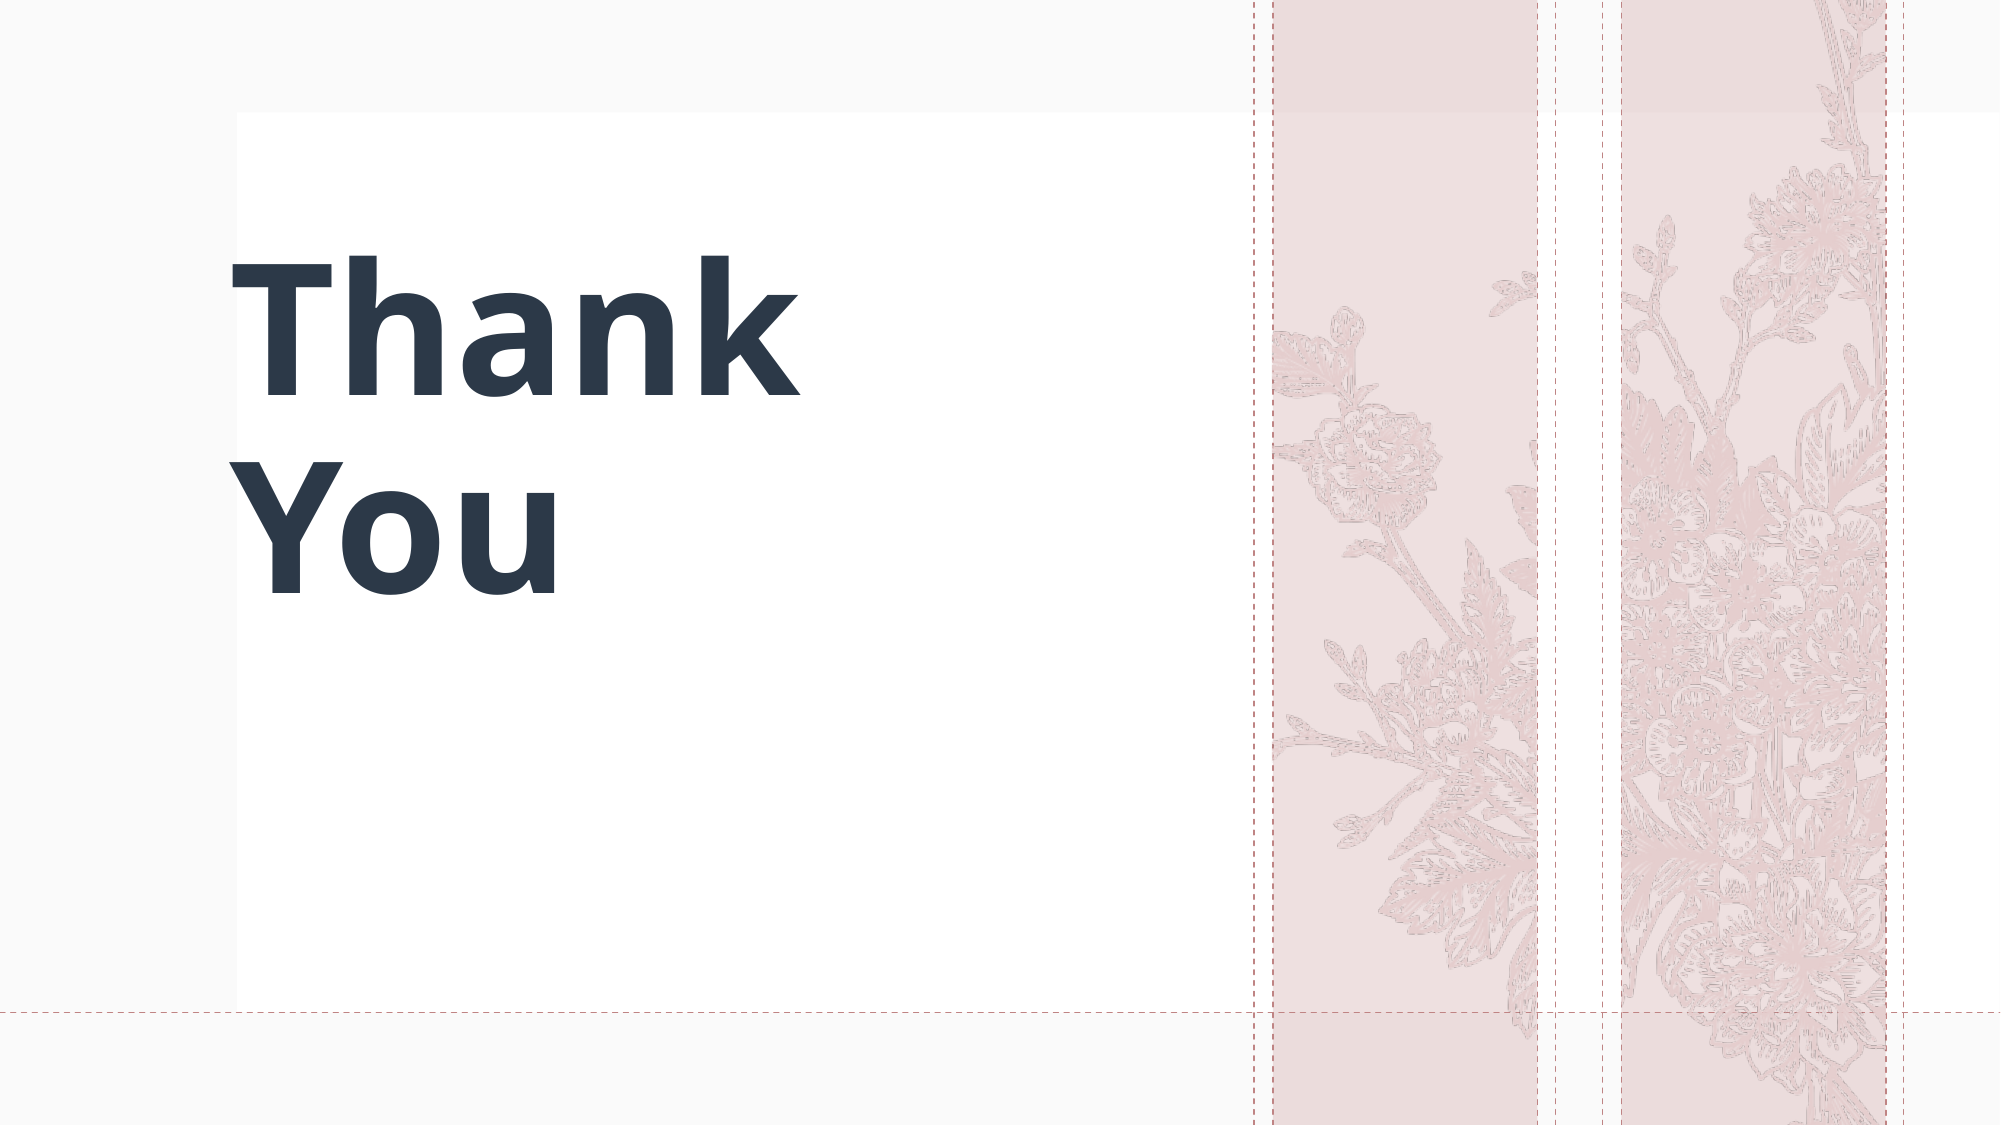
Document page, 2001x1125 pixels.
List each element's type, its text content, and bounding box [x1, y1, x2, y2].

picture [1621, 0, 1886, 1125]
picture [1271, 0, 1537, 1125]
title Thank You [214, 198, 1073, 641]
